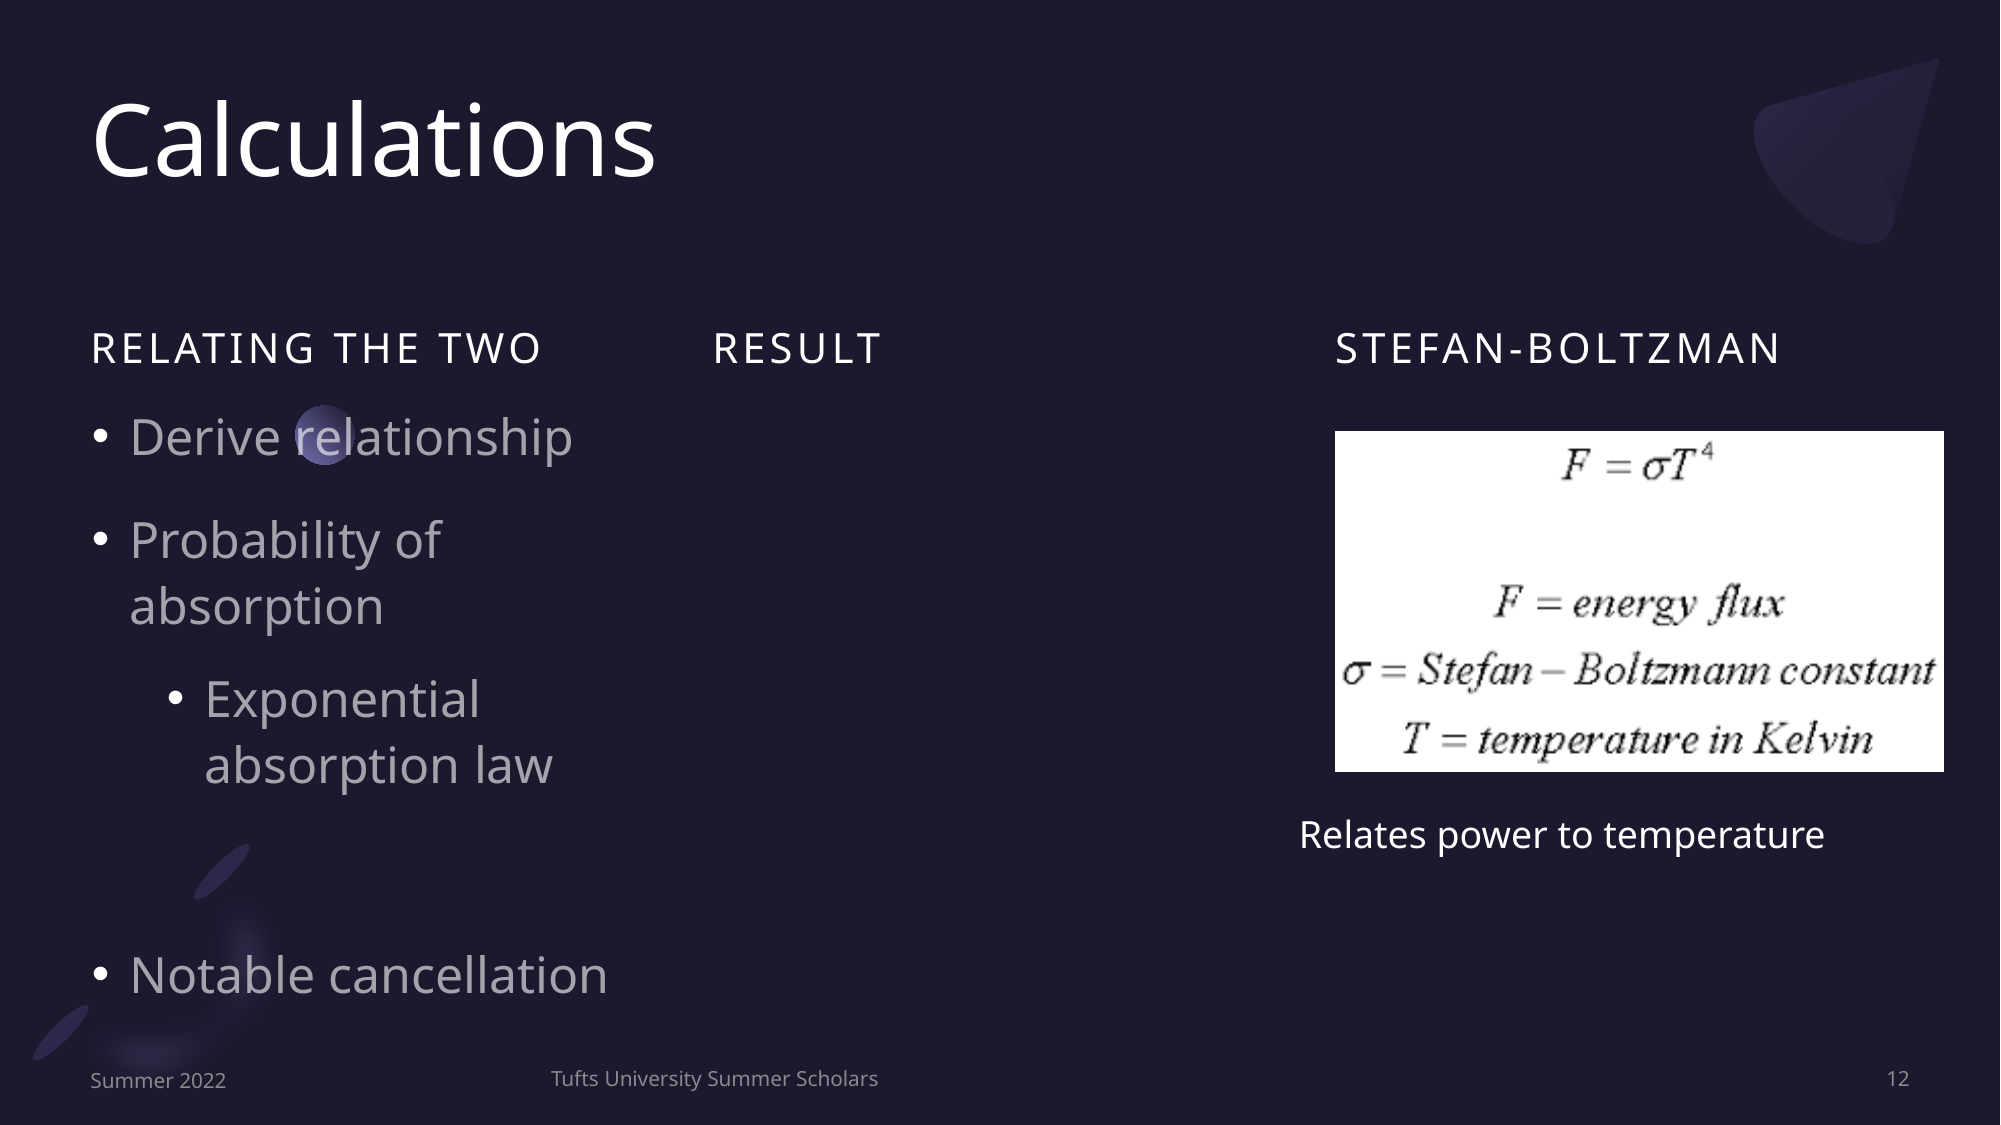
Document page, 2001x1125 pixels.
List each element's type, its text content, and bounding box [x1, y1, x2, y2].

title Calculations [90, 90, 1911, 309]
picture [1335, 431, 1944, 772]
footer Tufts University Summer Scholars [551, 1067, 1598, 1093]
slide_number 12 [1632, 1067, 1910, 1093]
text_box Relates power to temperature [1284, 804, 1841, 864]
list Result [712, 283, 1298, 372]
list Relating the two [90, 283, 675, 372]
list Stefan-boltzman [1335, 283, 1921, 372]
slide_number Summer 2022 [90, 1067, 522, 1093]
